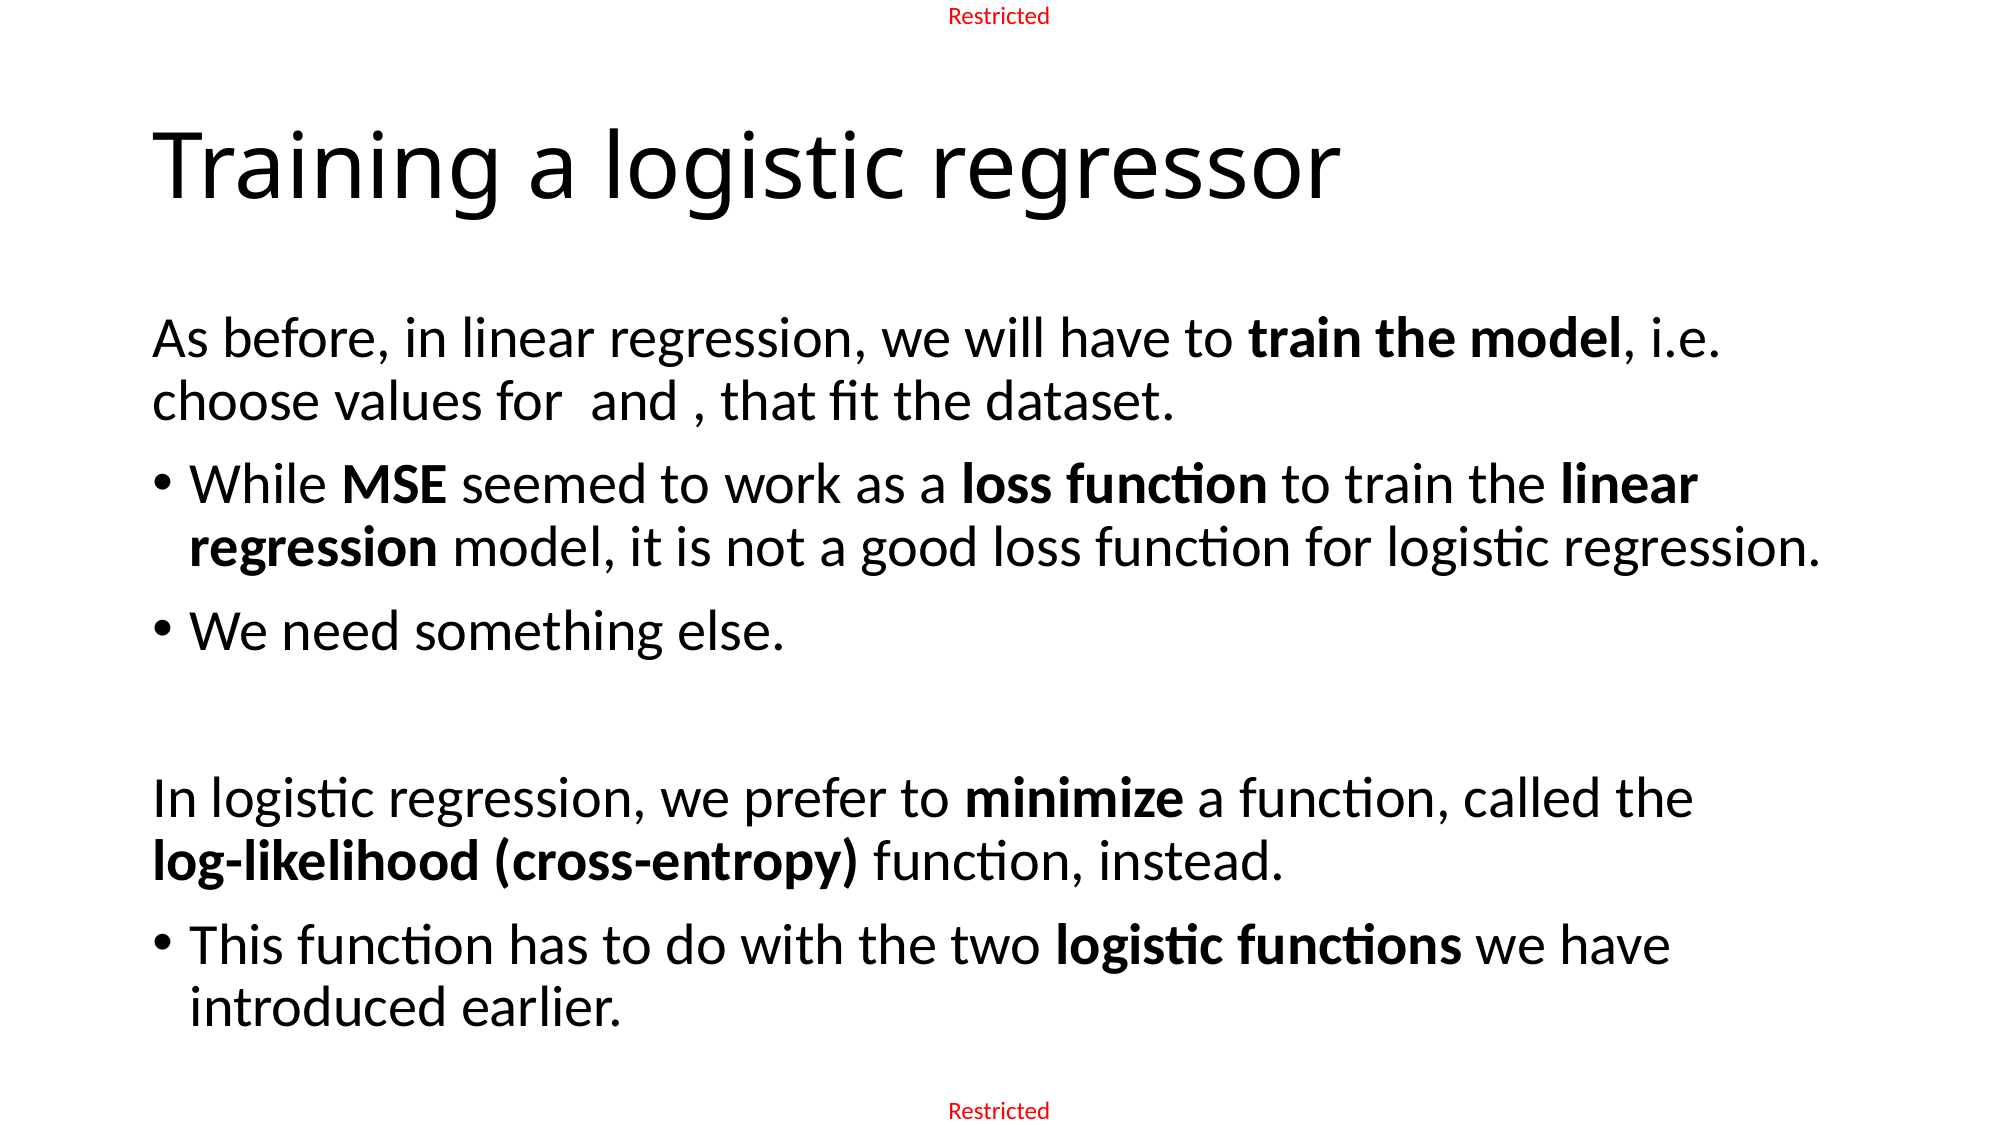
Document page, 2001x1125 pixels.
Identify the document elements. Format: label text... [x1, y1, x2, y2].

title Training a logistic regressor [137, 59, 1863, 278]
